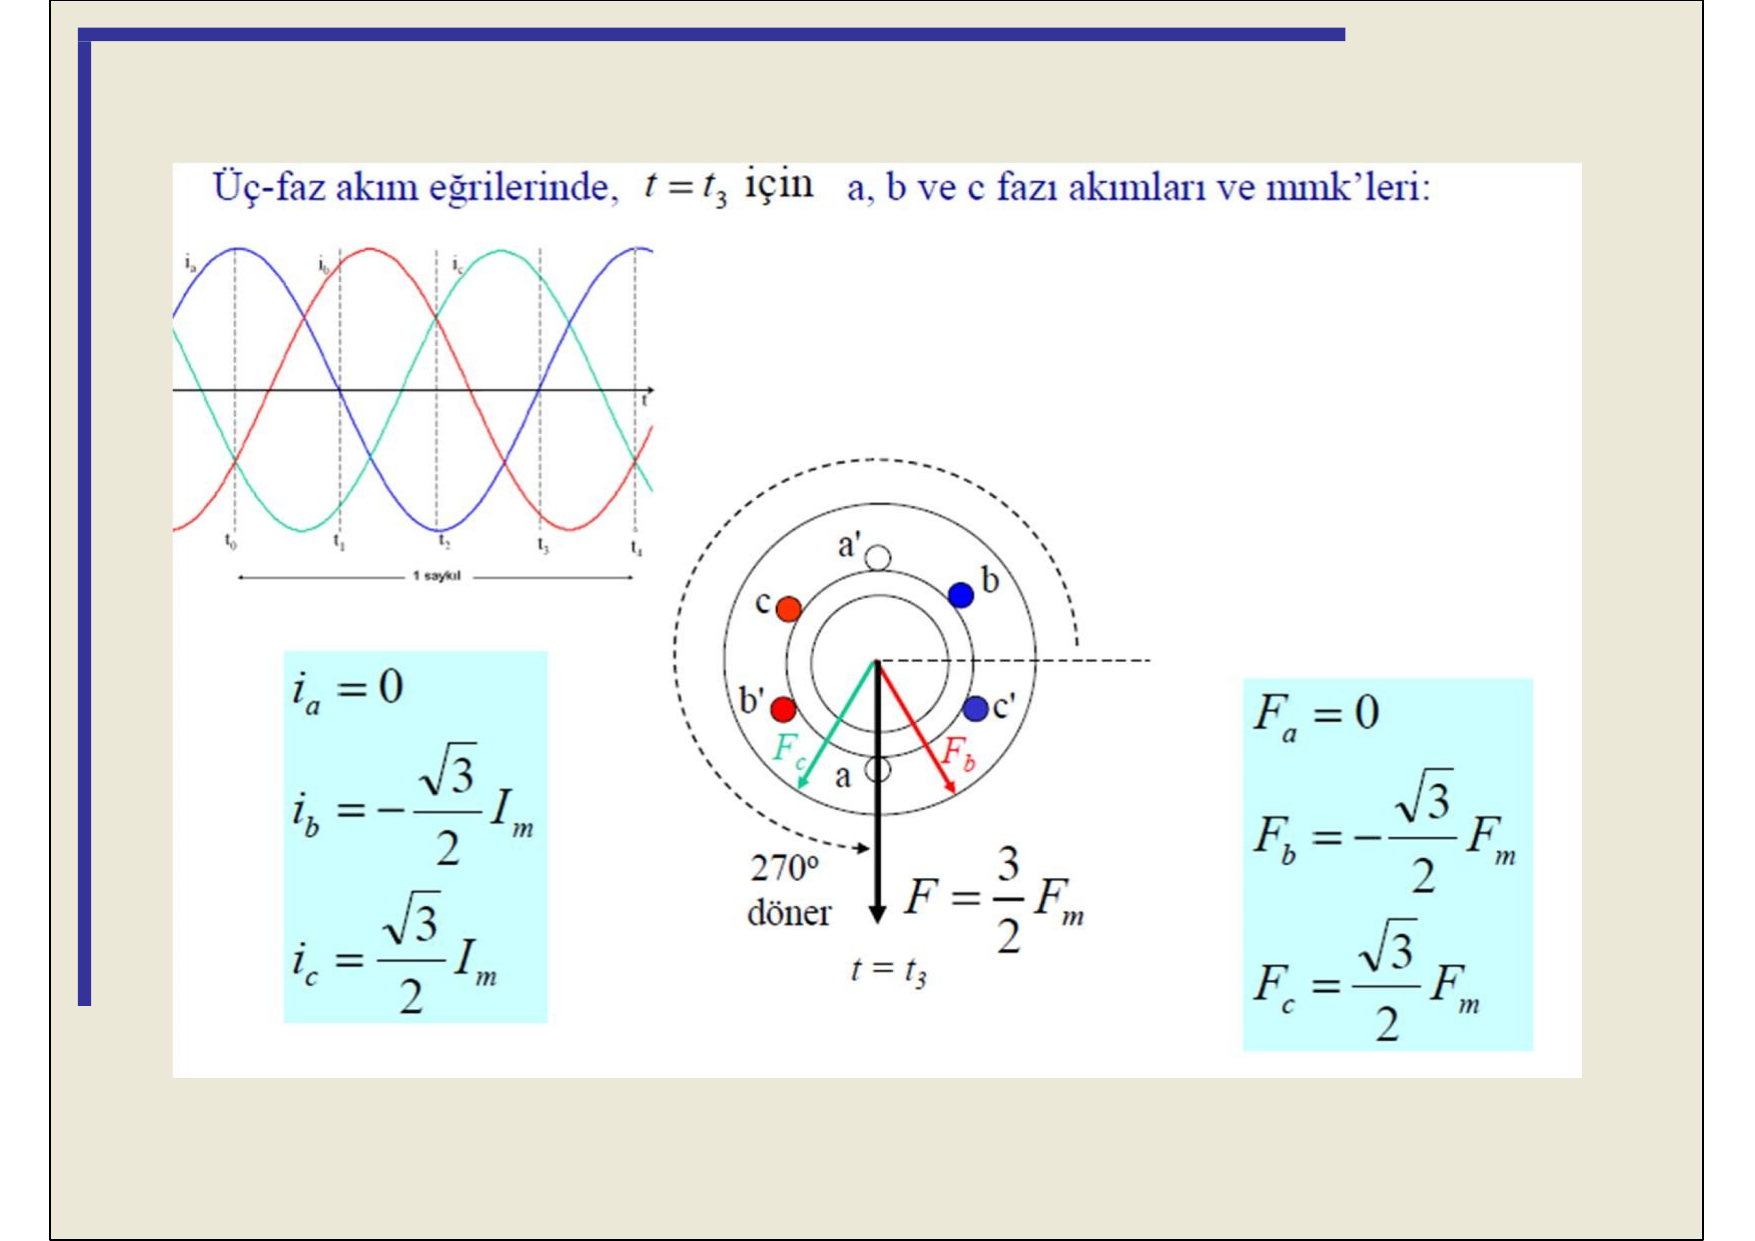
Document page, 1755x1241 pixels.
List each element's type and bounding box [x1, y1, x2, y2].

text_box [48, 0, 1705, 1241]
